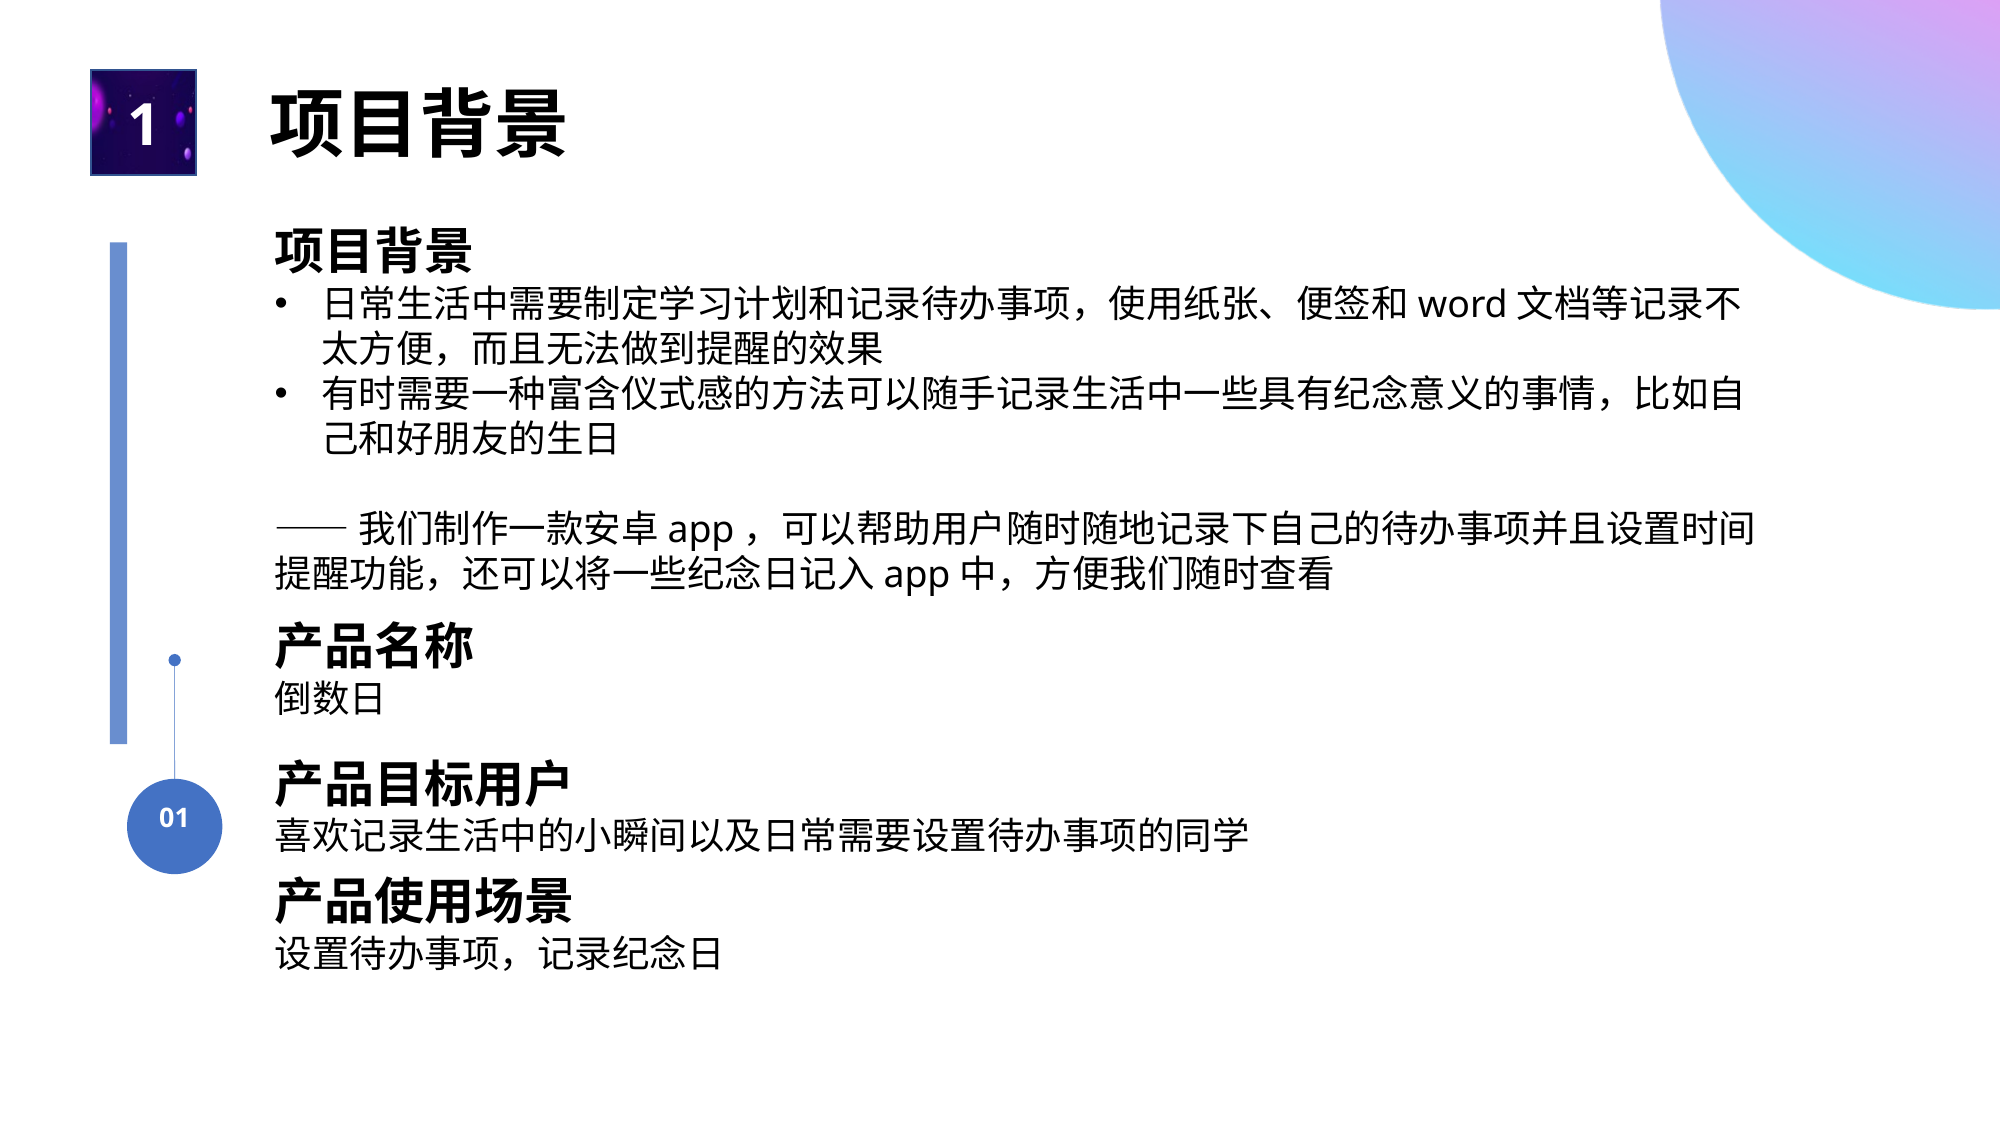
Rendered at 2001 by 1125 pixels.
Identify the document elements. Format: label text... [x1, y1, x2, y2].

text_box 项目背景 日常生活中需要制定学习计划和记录待办事项，使用纸张、便签和word文档等记录不太方便，而且无法做到提醒的效果 有时需要一种富含仪式感的方法可以随手记录生活中一些具有纪念意义的事情，比如自己和好朋友的生日 ——我们制作一款安卓app，可以帮助用户随时随地记录下自己的待办事项并且设置时间提醒功能，还可以将一些纪念日记入app中，方便我们随时查看 产品名称 倒数日 产品目标用户 喜欢记录生活中的小瞬间以及日常需要设置待办事项的同学 产品使用场景 设置待办事项，记录纪念日 [259, 212, 1778, 1027]
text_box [91, 69, 659, 176]
picture [1659, 0, 2000, 310]
text_box [109, 241, 128, 745]
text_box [126, 660, 223, 875]
